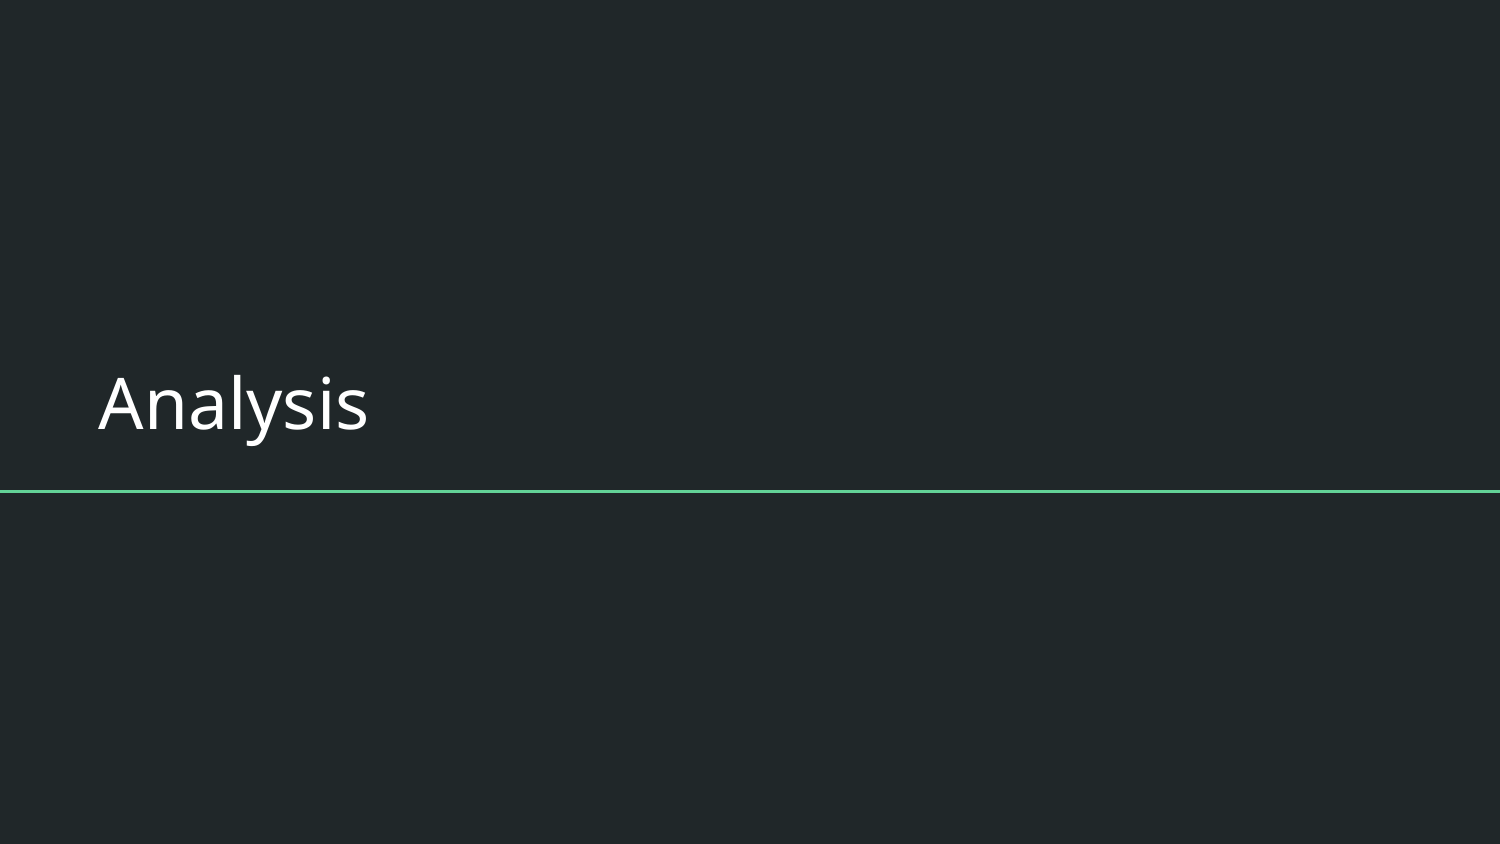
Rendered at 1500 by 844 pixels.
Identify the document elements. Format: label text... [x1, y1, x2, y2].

title Analysis [83, 337, 1417, 466]
